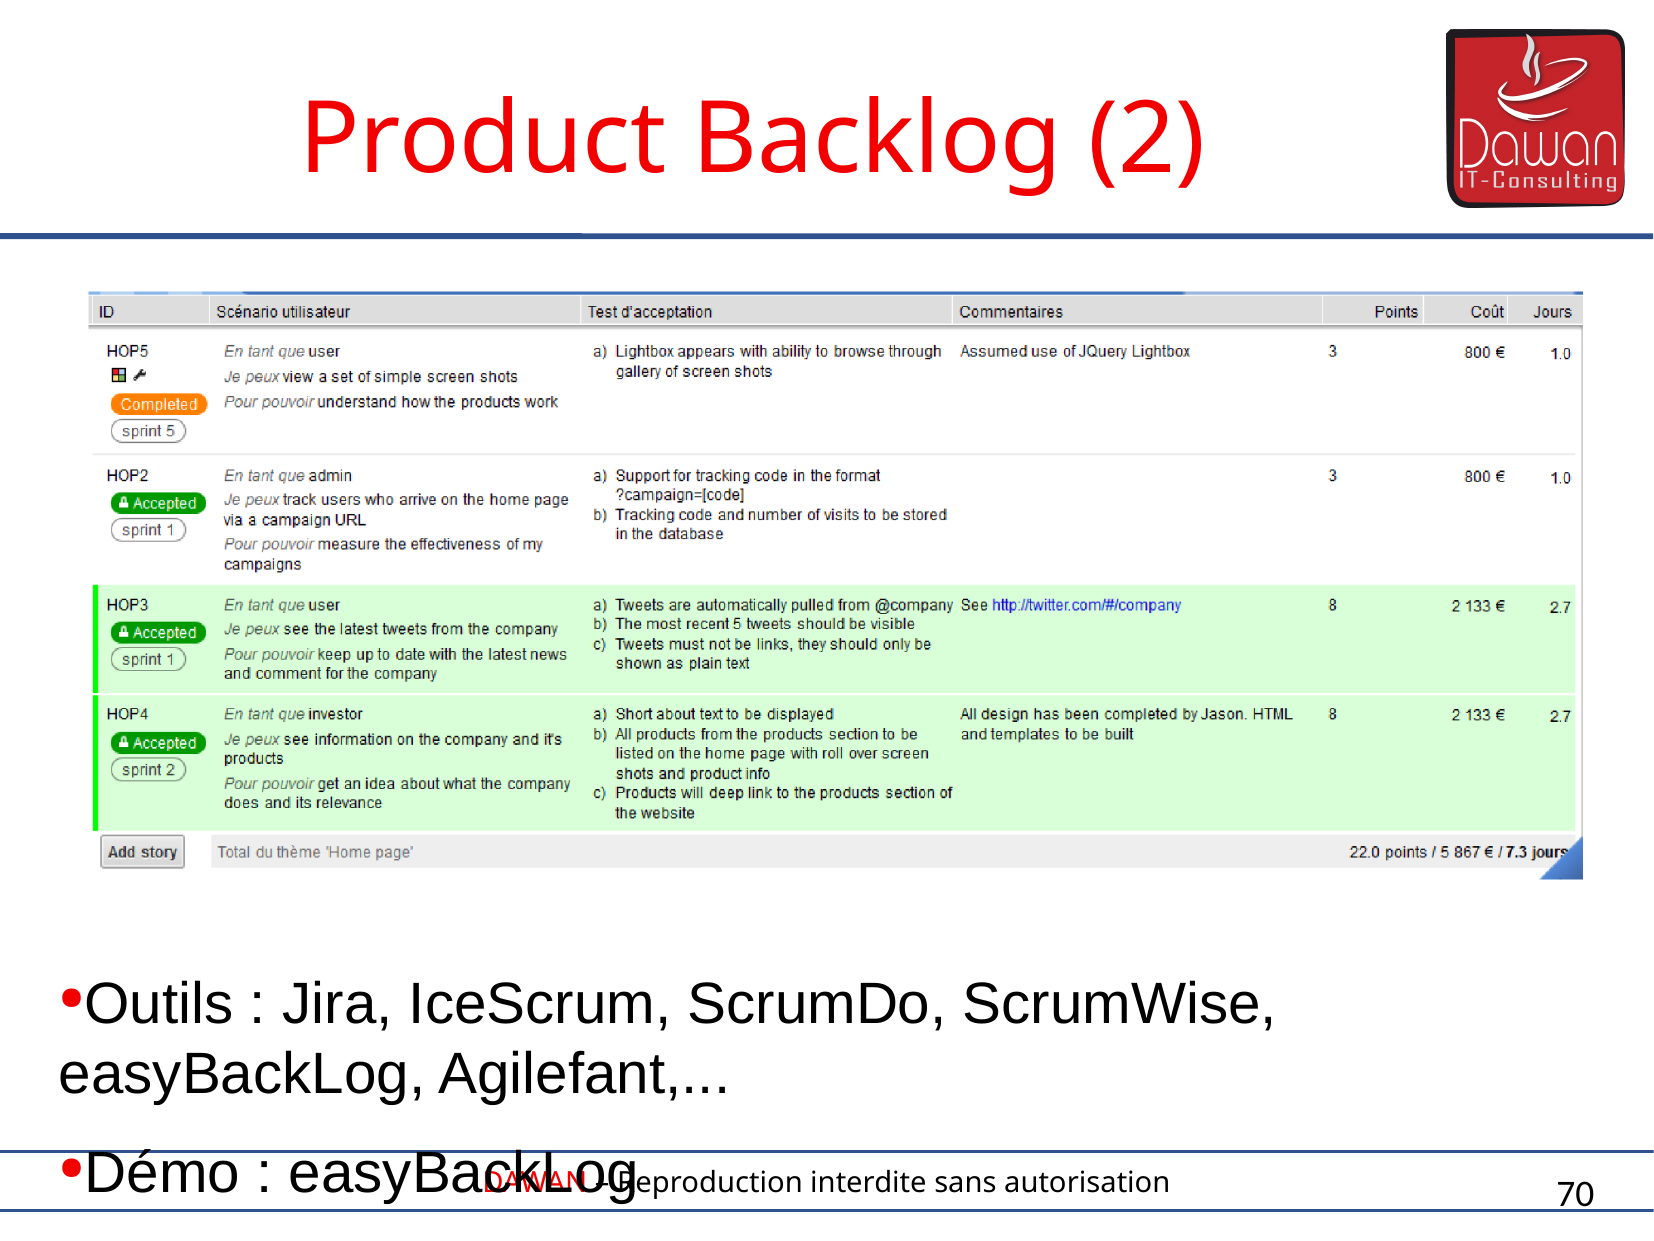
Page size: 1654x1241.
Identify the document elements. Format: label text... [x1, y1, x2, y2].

list Outils : Jira, IceScrum, ScrumDo, ScrumWise, easyBackLog, Agilefant,... Démo : easyBackLog [59, 265, 1595, 1156]
title Product Backlog (2) [59, 29, 1447, 237]
picture [1447, 29, 1625, 208]
picture [77, 284, 1595, 883]
text_box 70 [1535, 1169, 1595, 1233]
